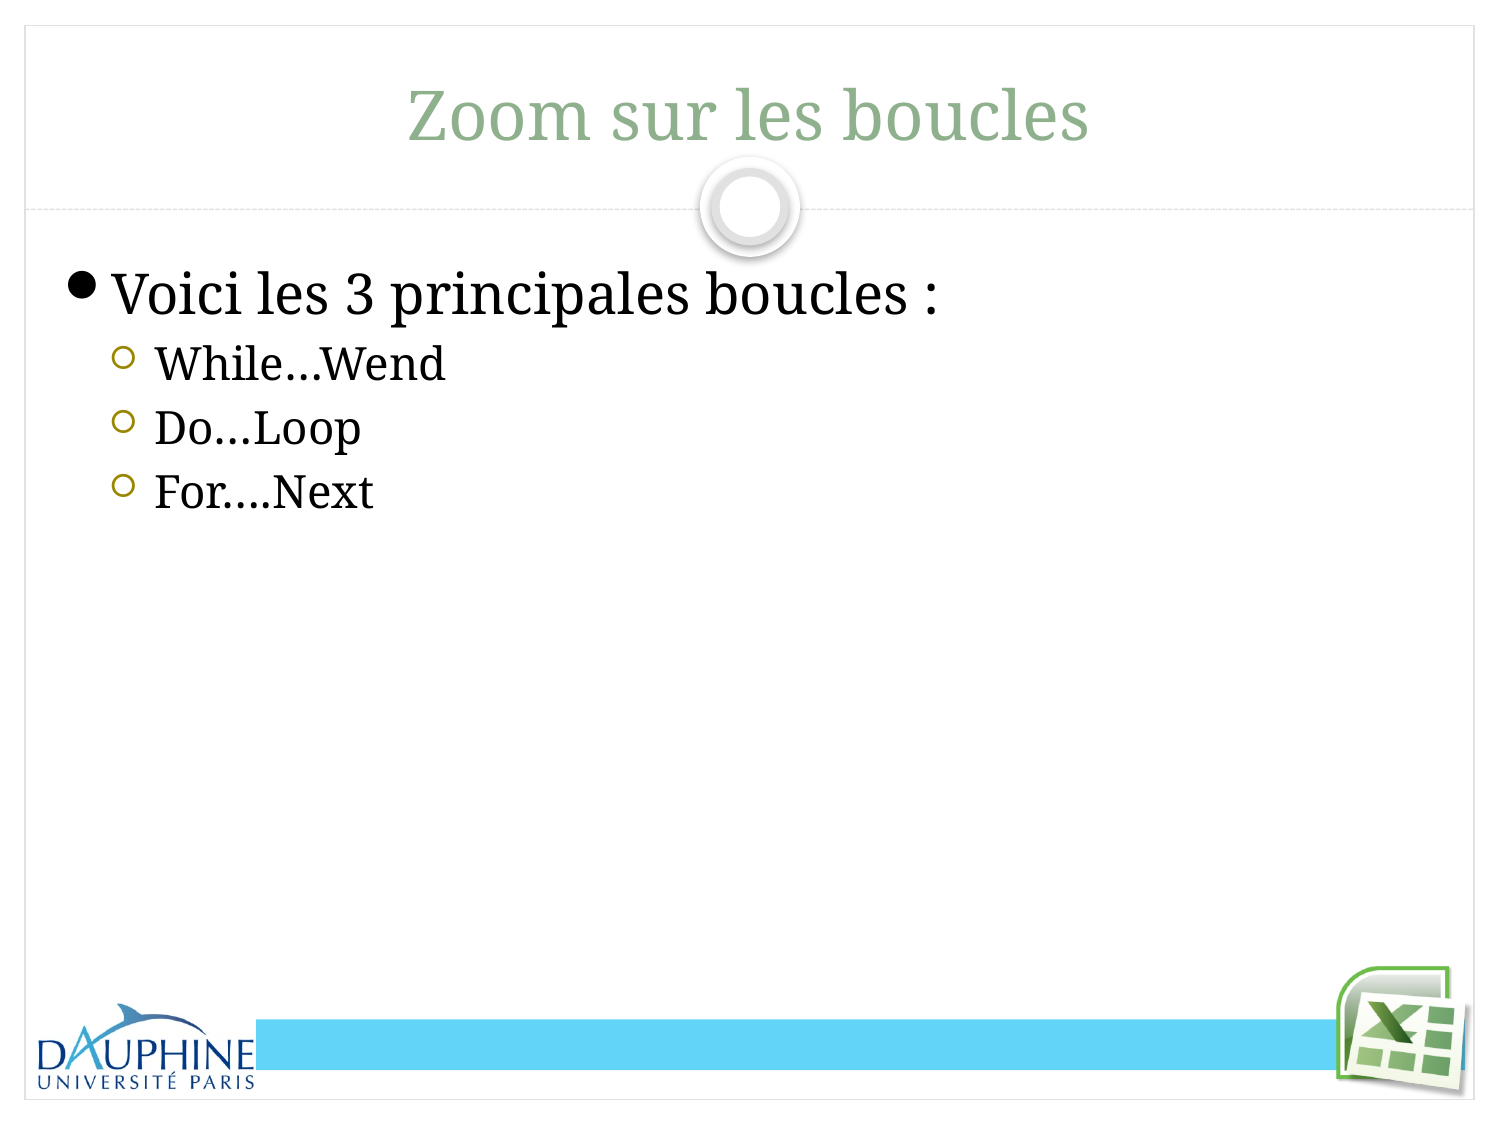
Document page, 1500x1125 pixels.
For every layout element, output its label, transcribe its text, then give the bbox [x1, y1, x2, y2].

picture [35, 1001, 256, 1090]
title Zoom sur les boucles [49, 37, 1450, 162]
list Voici les 3 principales boucles : While…Wend Do…Loop For….Next [49, 250, 1445, 1001]
picture [1324, 949, 1477, 1102]
